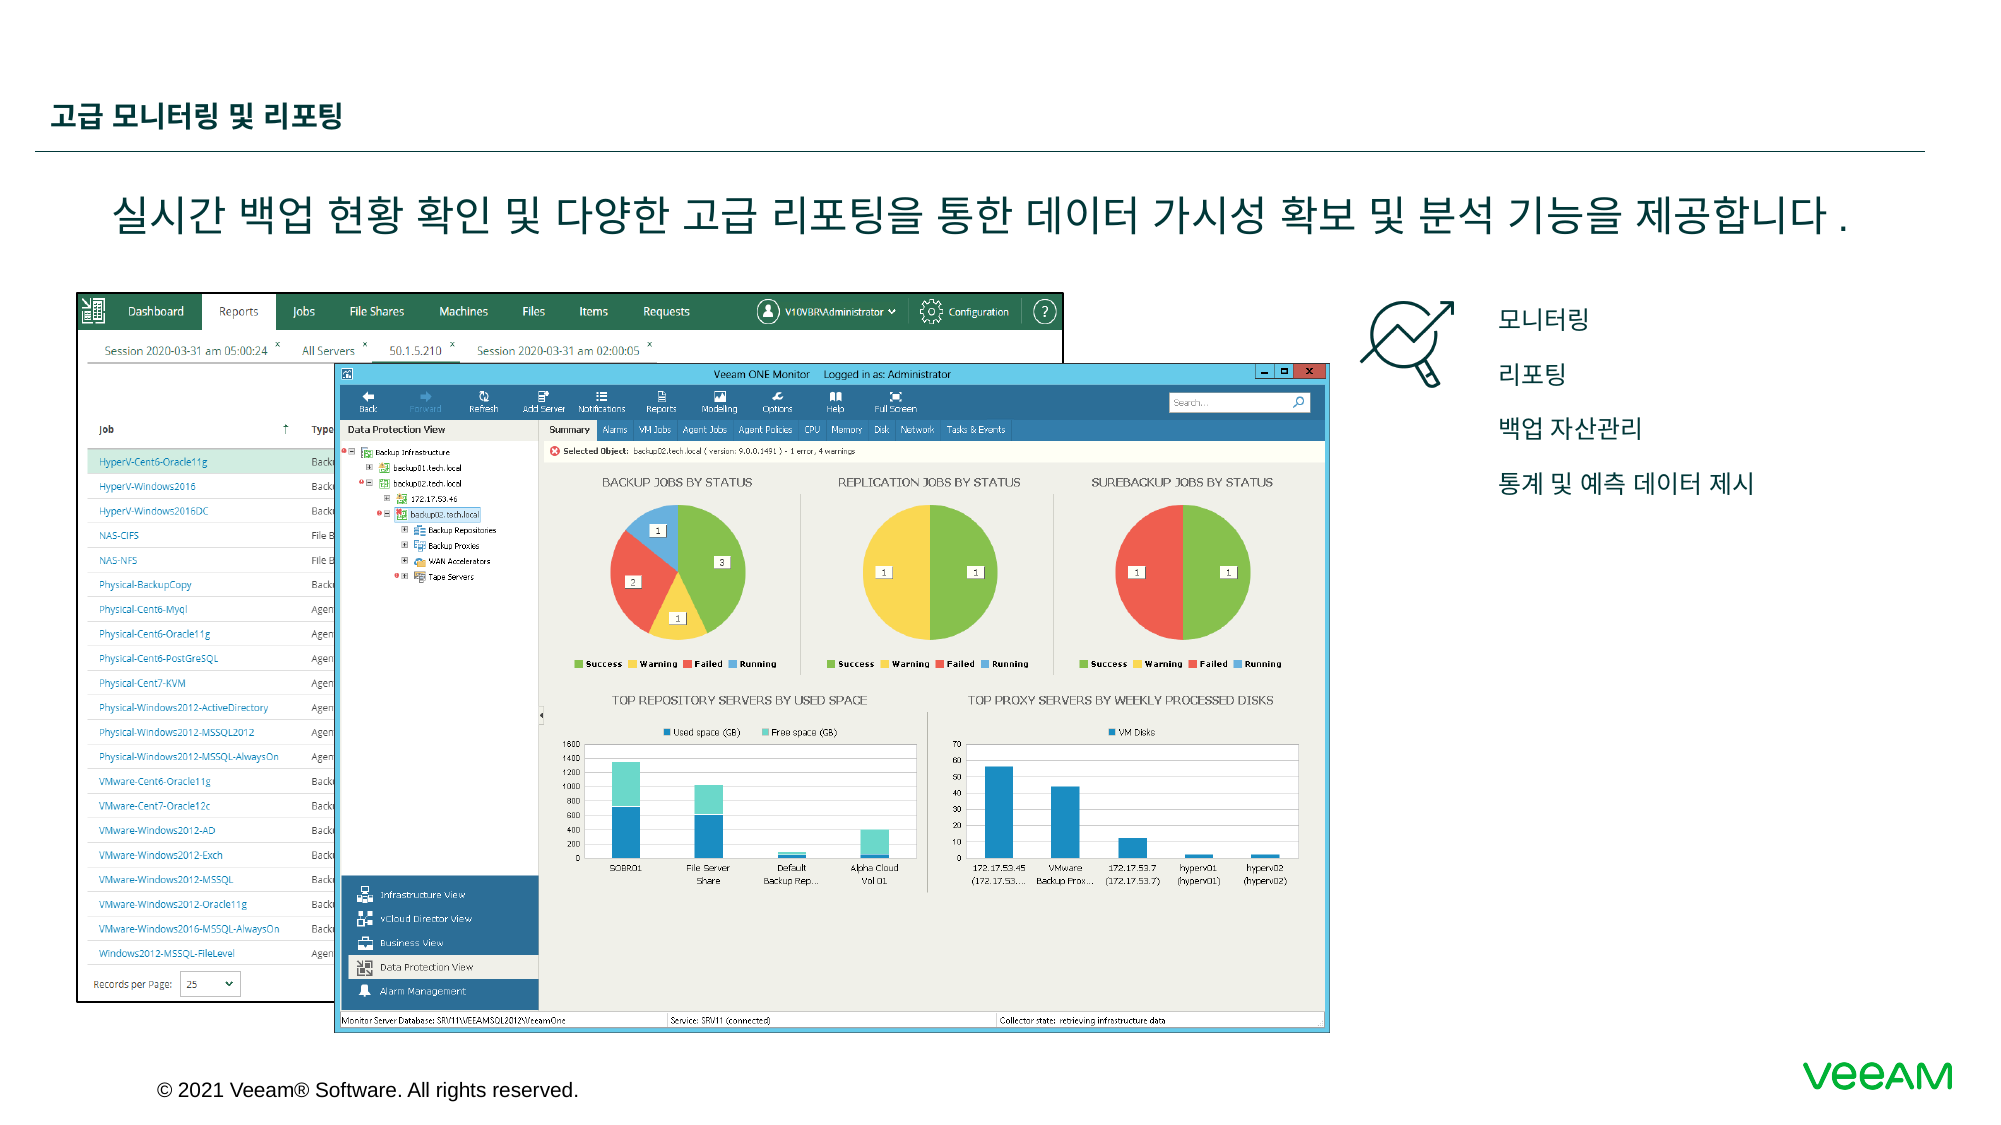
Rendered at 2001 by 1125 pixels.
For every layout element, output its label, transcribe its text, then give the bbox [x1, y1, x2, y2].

text_box 실시간 백업 현황 확인 및 다양한 고급 리포팅을 통한 데이터 가시성 확보 및 분석 기능을 제공합니다. [35, 188, 1926, 260]
title 고급 모니터링 및 리포팅 [35, 88, 1217, 148]
picture [1803, 1062, 1952, 1090]
picture [77, 293, 1330, 1033]
picture [1359, 296, 1454, 391]
text_box 모니터링 리포팅 백업 자산관리 통계 및 예측 데이터 제시 [1483, 296, 1927, 1006]
